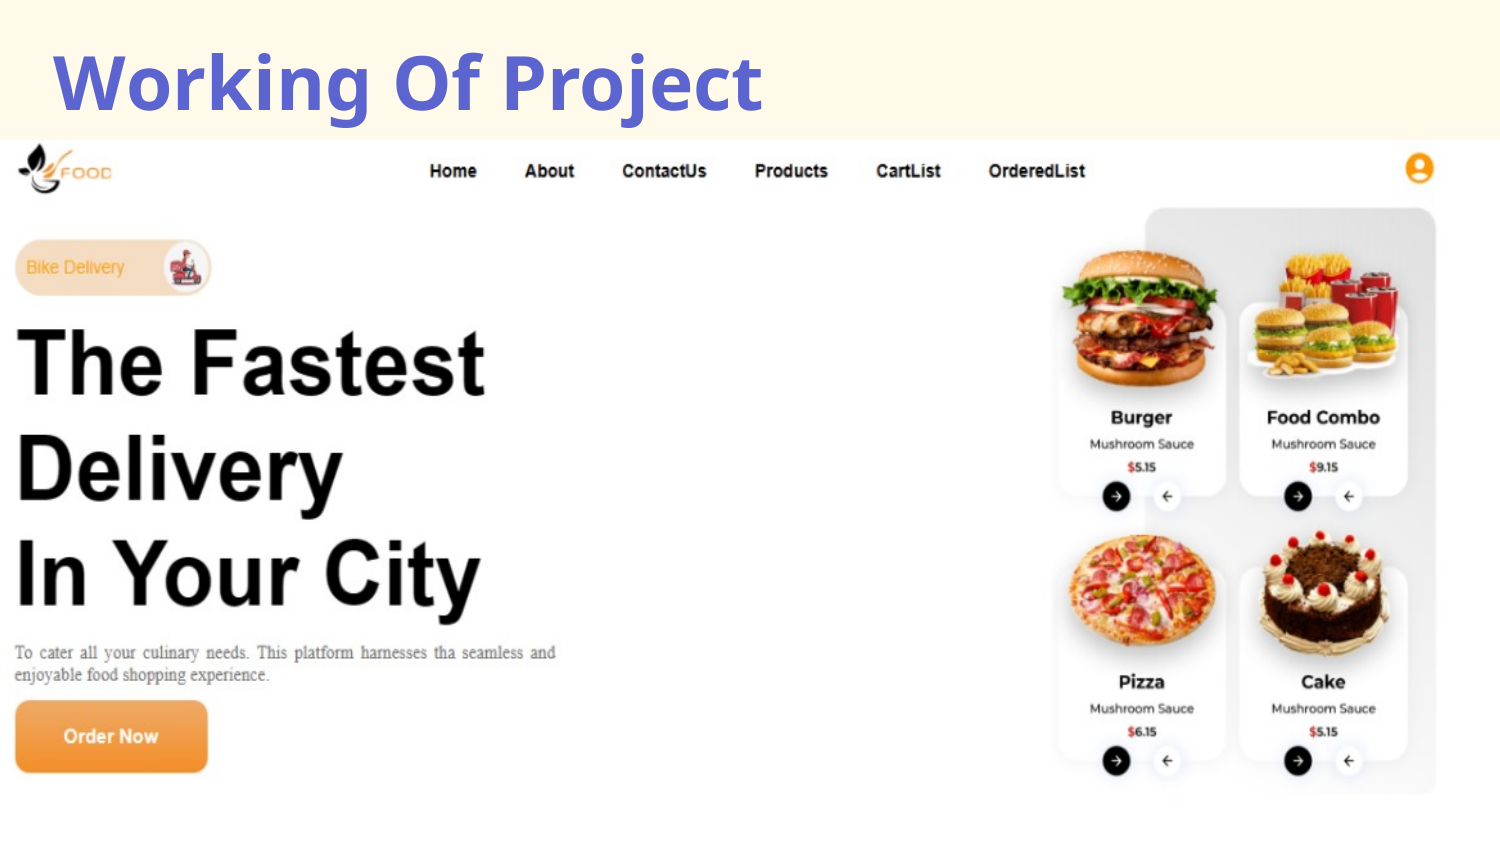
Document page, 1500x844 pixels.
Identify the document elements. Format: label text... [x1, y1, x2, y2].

picture [0, 139, 1500, 844]
title Working Of Project [38, 0, 827, 138]
